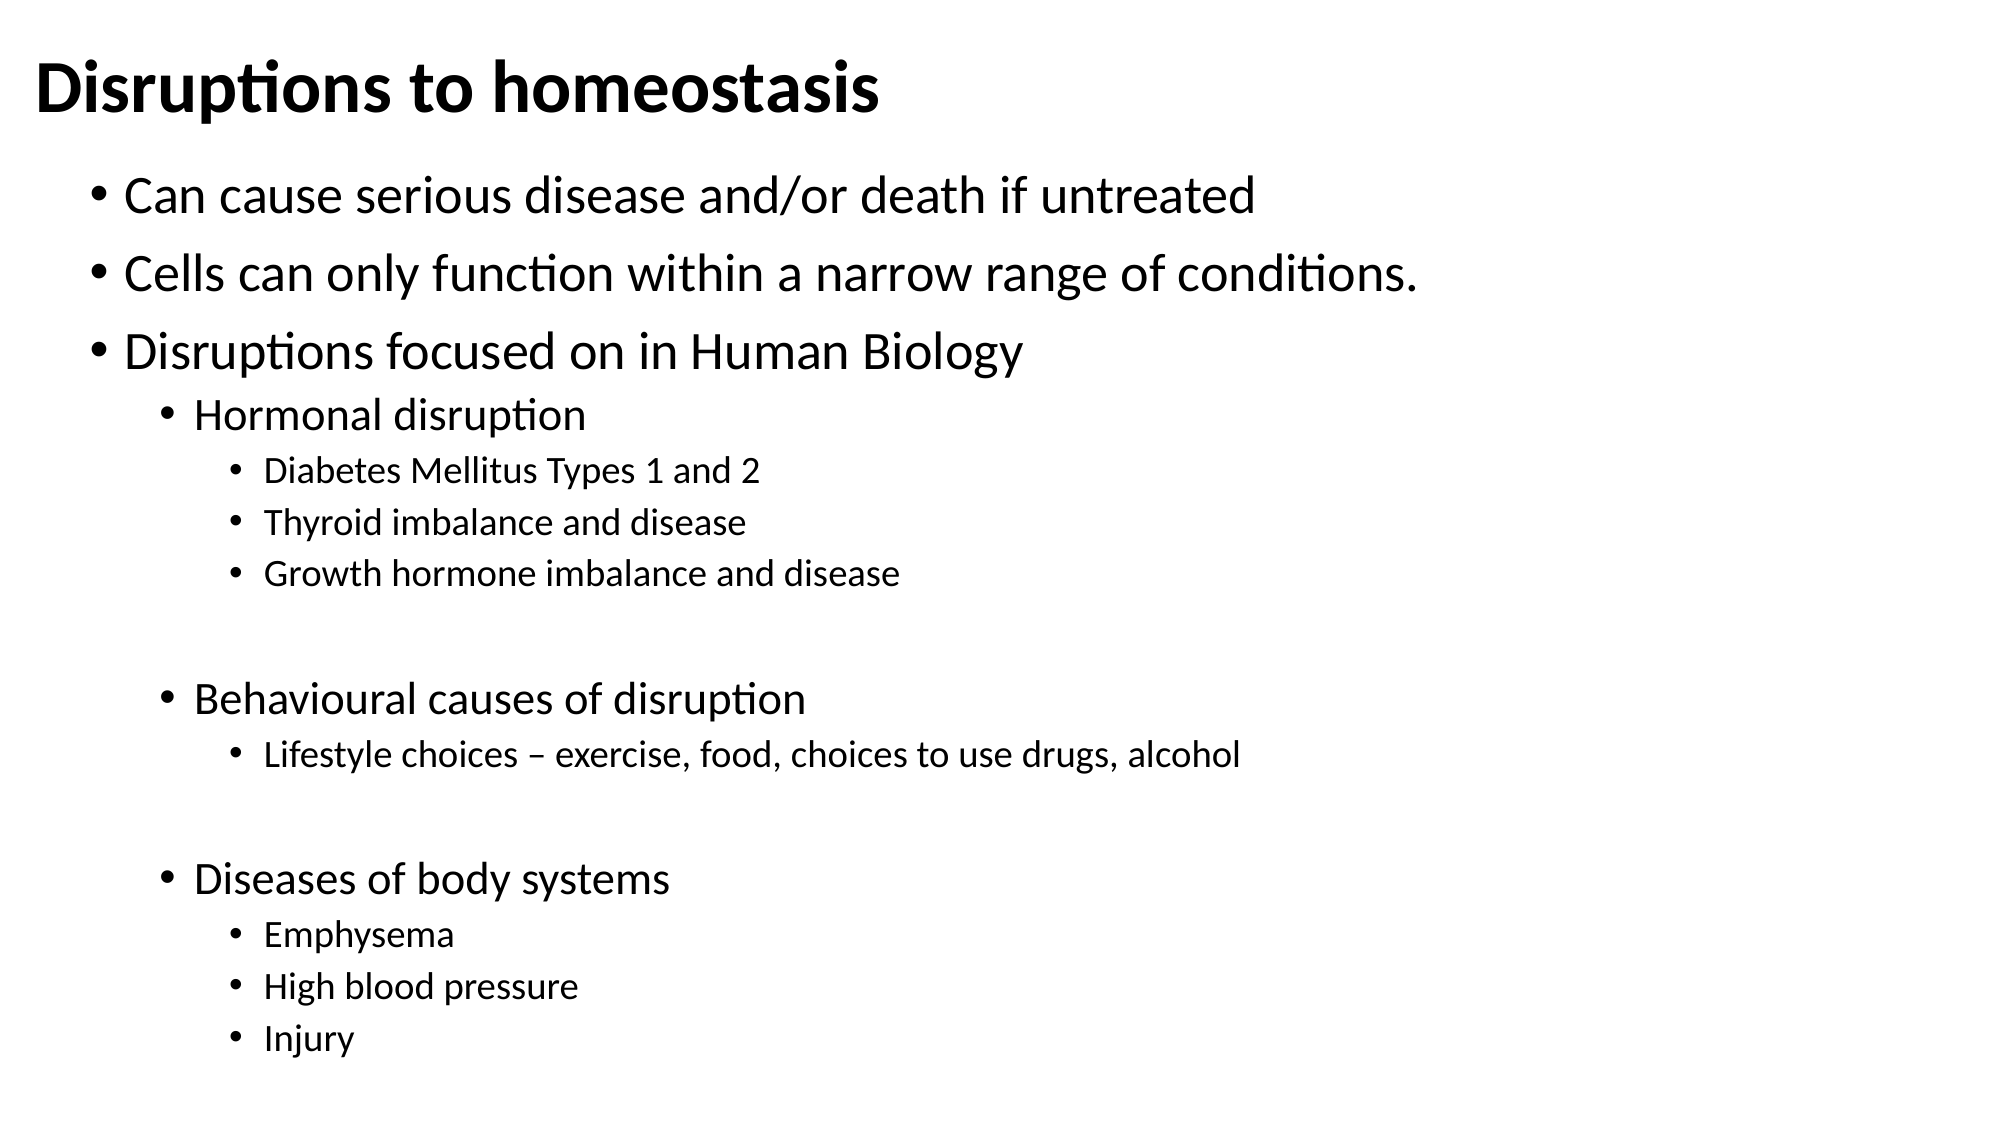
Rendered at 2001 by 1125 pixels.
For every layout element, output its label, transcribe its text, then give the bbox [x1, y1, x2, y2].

list Can cause serious disease and/or death if untreated Cells can only function within a narrow range of conditions. Disruptions focused on in Human Biology Hormonal disruption Diabetes Mellitus Types 1 and 2 Thyroid imbalance and disease Growth hormone imbalance and disease Behavioural causes of disruption Lifestyle choices – exercise, food, choices to use drugs, alcohol Diseases of body systems Emphysema High blood pressure Injury [74, 159, 1800, 1069]
title Disruptions to homeostasis [20, 31, 1746, 146]
